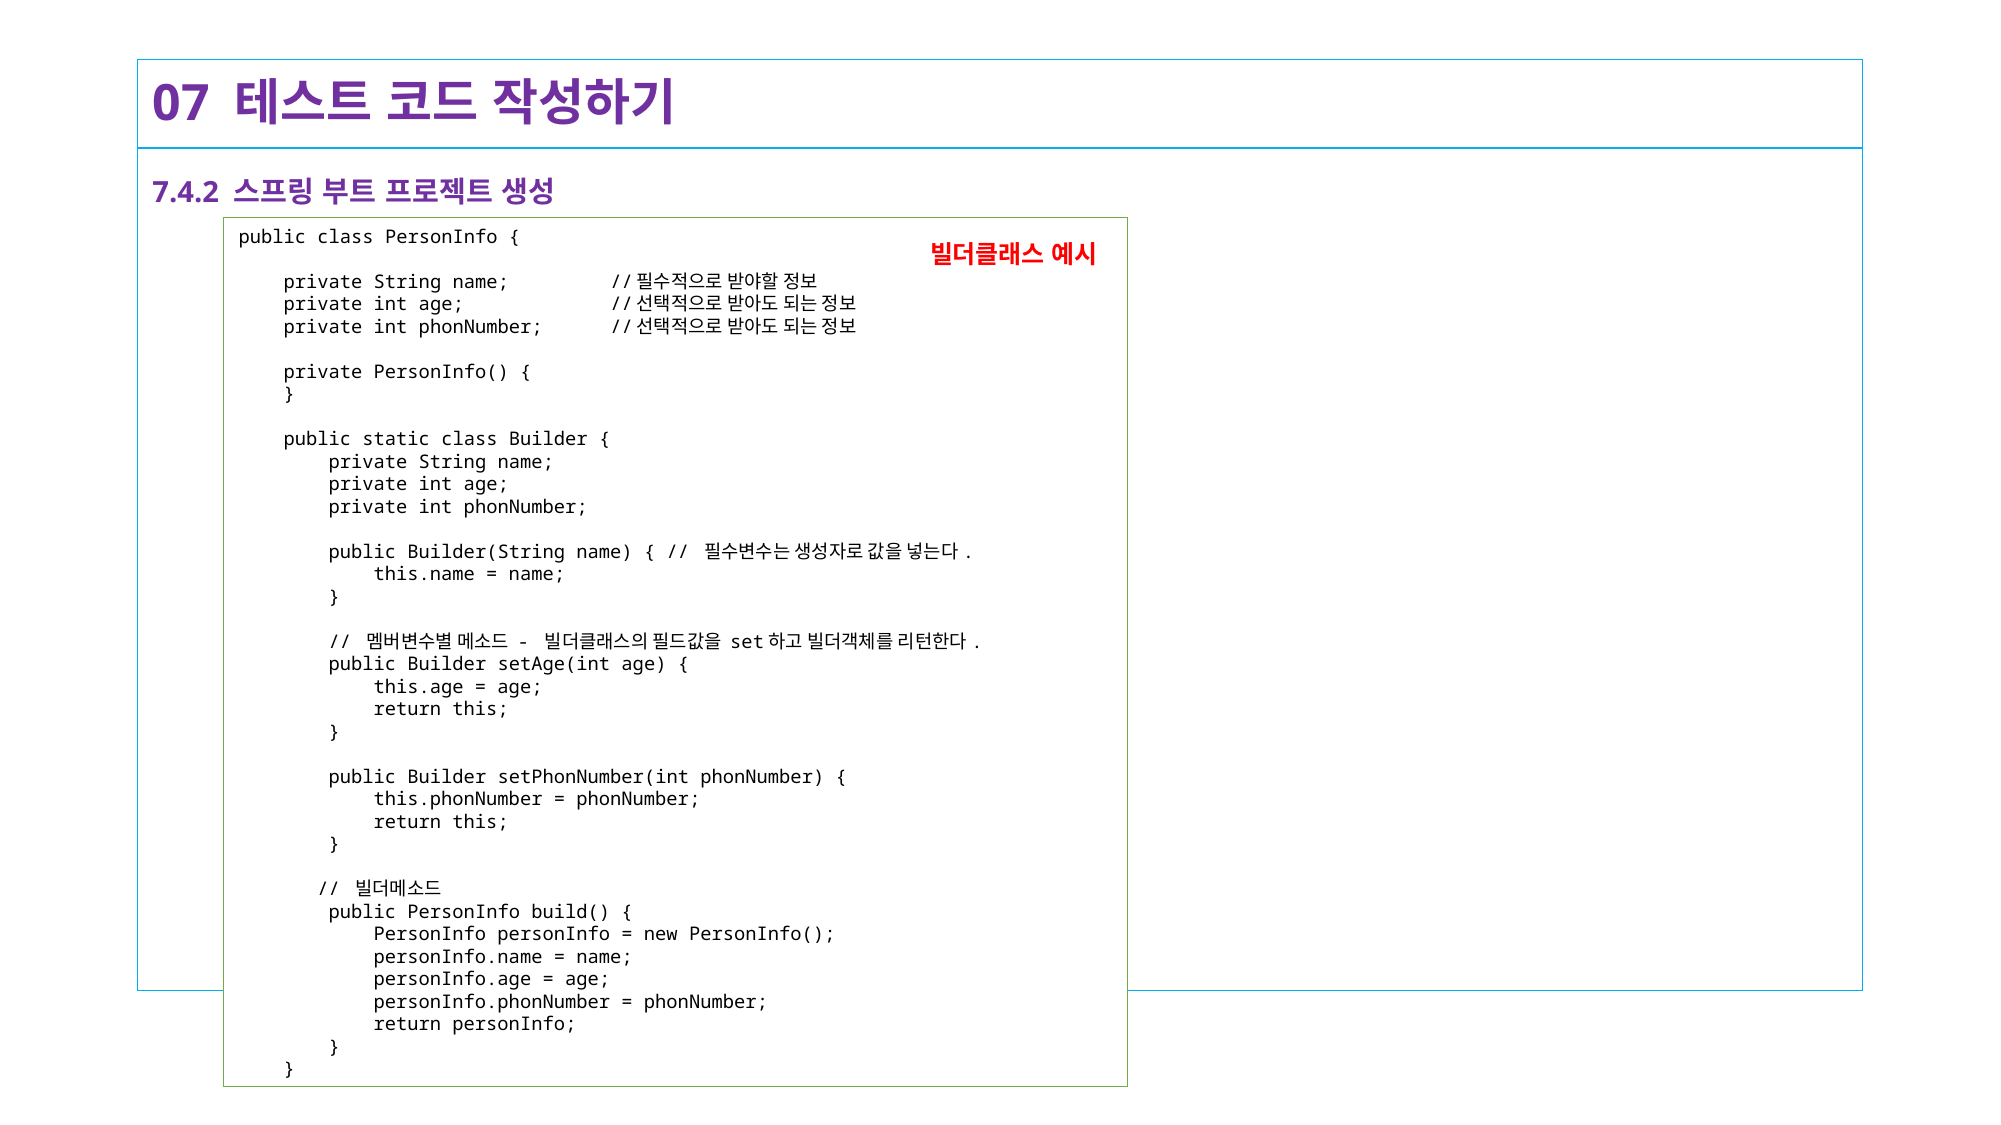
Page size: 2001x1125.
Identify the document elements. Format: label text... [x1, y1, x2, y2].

text_box public class PersonInfo { private String name; //필수적으로 받야할 정보 private int age; //선택적으로 받아도 되는 정보 private int phonNumber; //선택적으로 받아도 되는 정보 private PersonInfo() { } public static class Builder { private String name; private int age; private int phonNumber; public Builder(String name) { // 필수변수는 생성자로 값을 넣는다. this.name = name; } // 멤버변수별 메소드 - 빌더클래스의 필드값을 set하고 빌더객체를 리턴한다. public Builder setAge(int age) { this.age = age; return this; } public Builder setPhonNumber(int phonNumber) { this.phonNumber = phonNumber; return this; } // 빌더메소드 public PersonInfo build() { PersonInfo personInfo = new PersonInfo(); personInfo.name = name; personInfo.age = age; personInfo.phonNumber = phonNumber; return personInfo; } } [223, 217, 1128, 1087]
text_box 빌더클래스 예시 [915, 230, 1181, 276]
list 7.4.2 스프링 부트 프로젝트 생성 [137, 148, 1863, 991]
title 07 테스트 코드 작성하기 [137, 59, 1863, 148]
